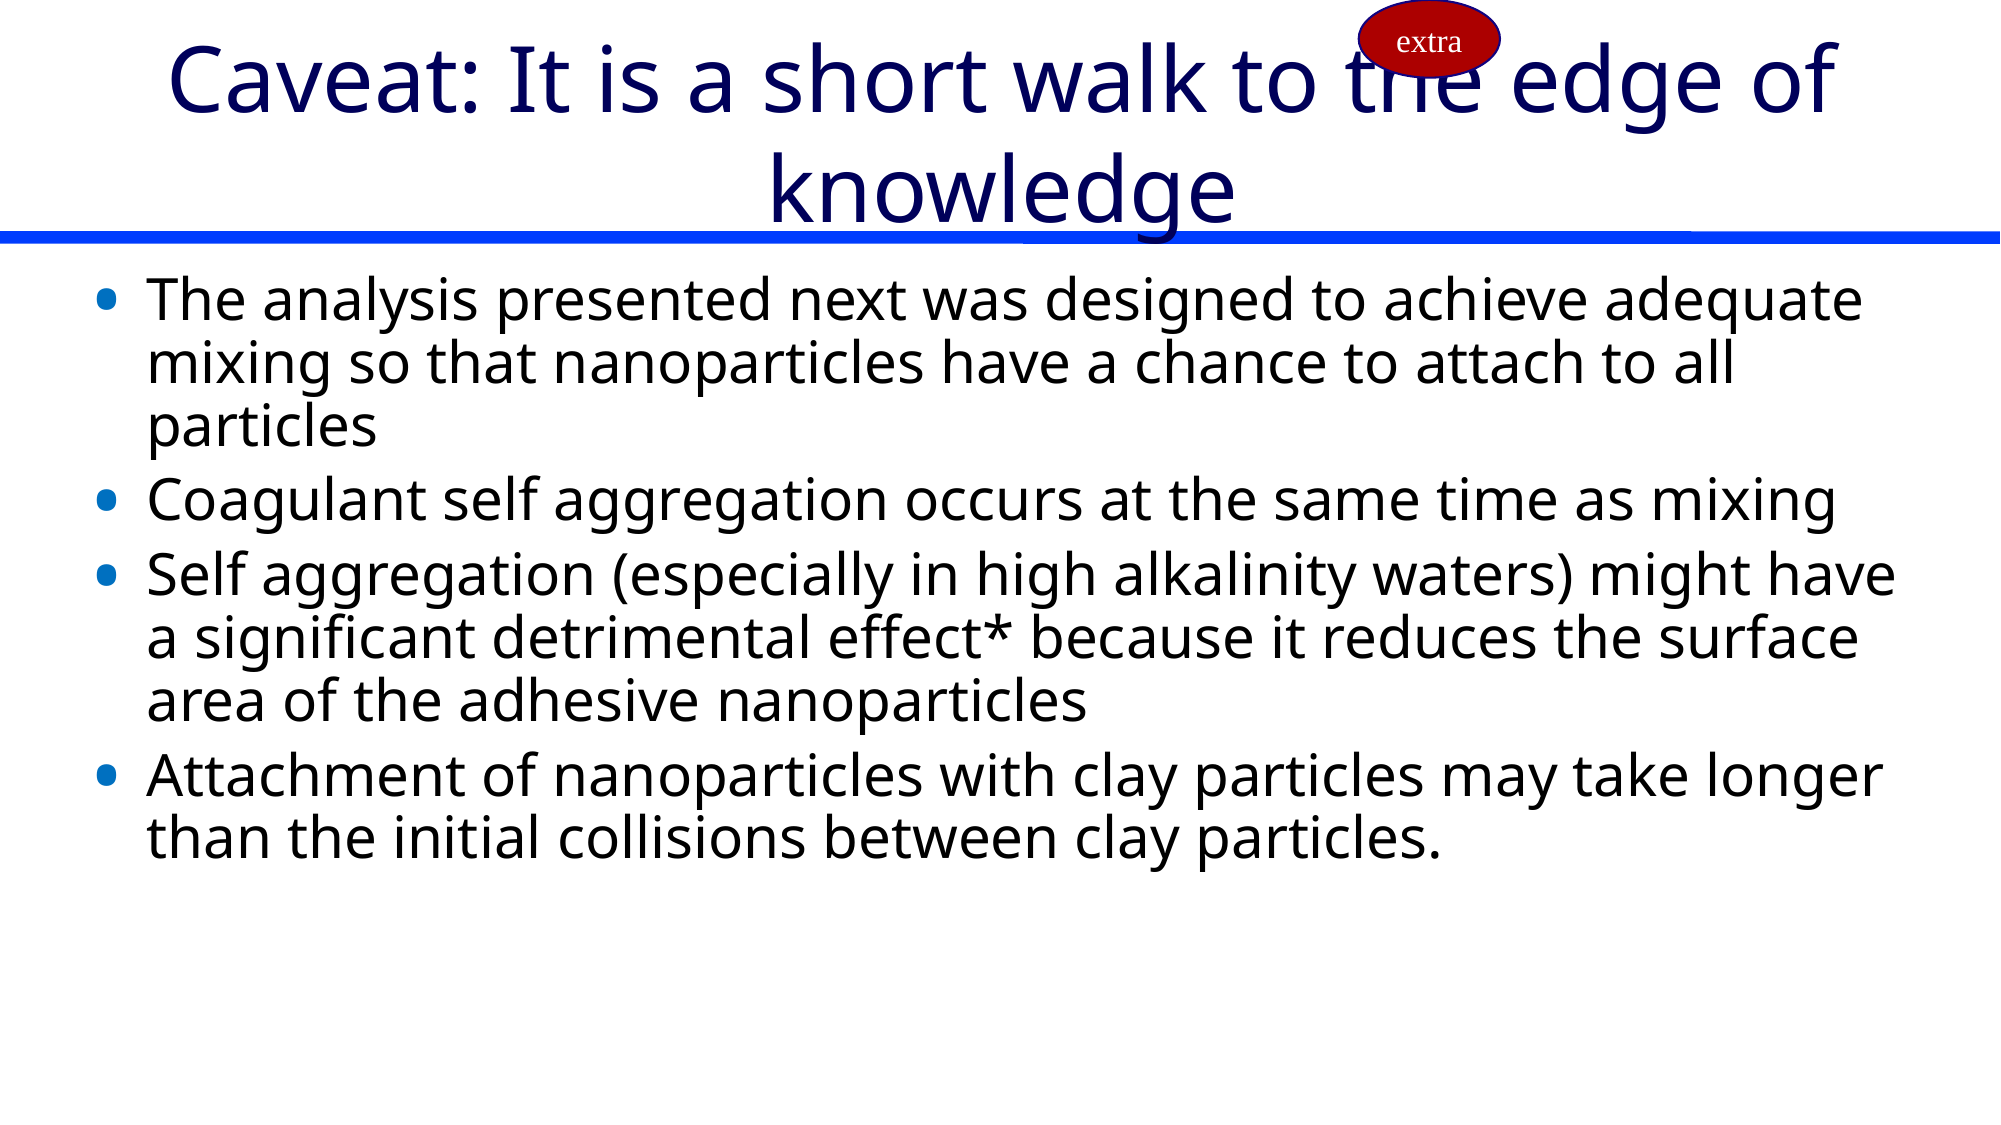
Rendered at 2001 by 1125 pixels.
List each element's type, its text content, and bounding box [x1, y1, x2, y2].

text_box extra [1358, 0, 1501, 78]
list The analysis presented next was designed to achieve adequate mixing so that nanoparticles have a chance to attach to all particles Coagulant self aggregation occurs at the same time as mixing Self aggregation (especially in high alkalinity waters) might have a significant detrimental effect* because it reduces the surface area of the adhesive nanoparticles Attachment of nanoparticles with clay particles may take longer than the initial collisions between clay particles. [74, 262, 1930, 1006]
title Caveat: It is a short walk to the edge of knowledge [75, 37, 1930, 225]
